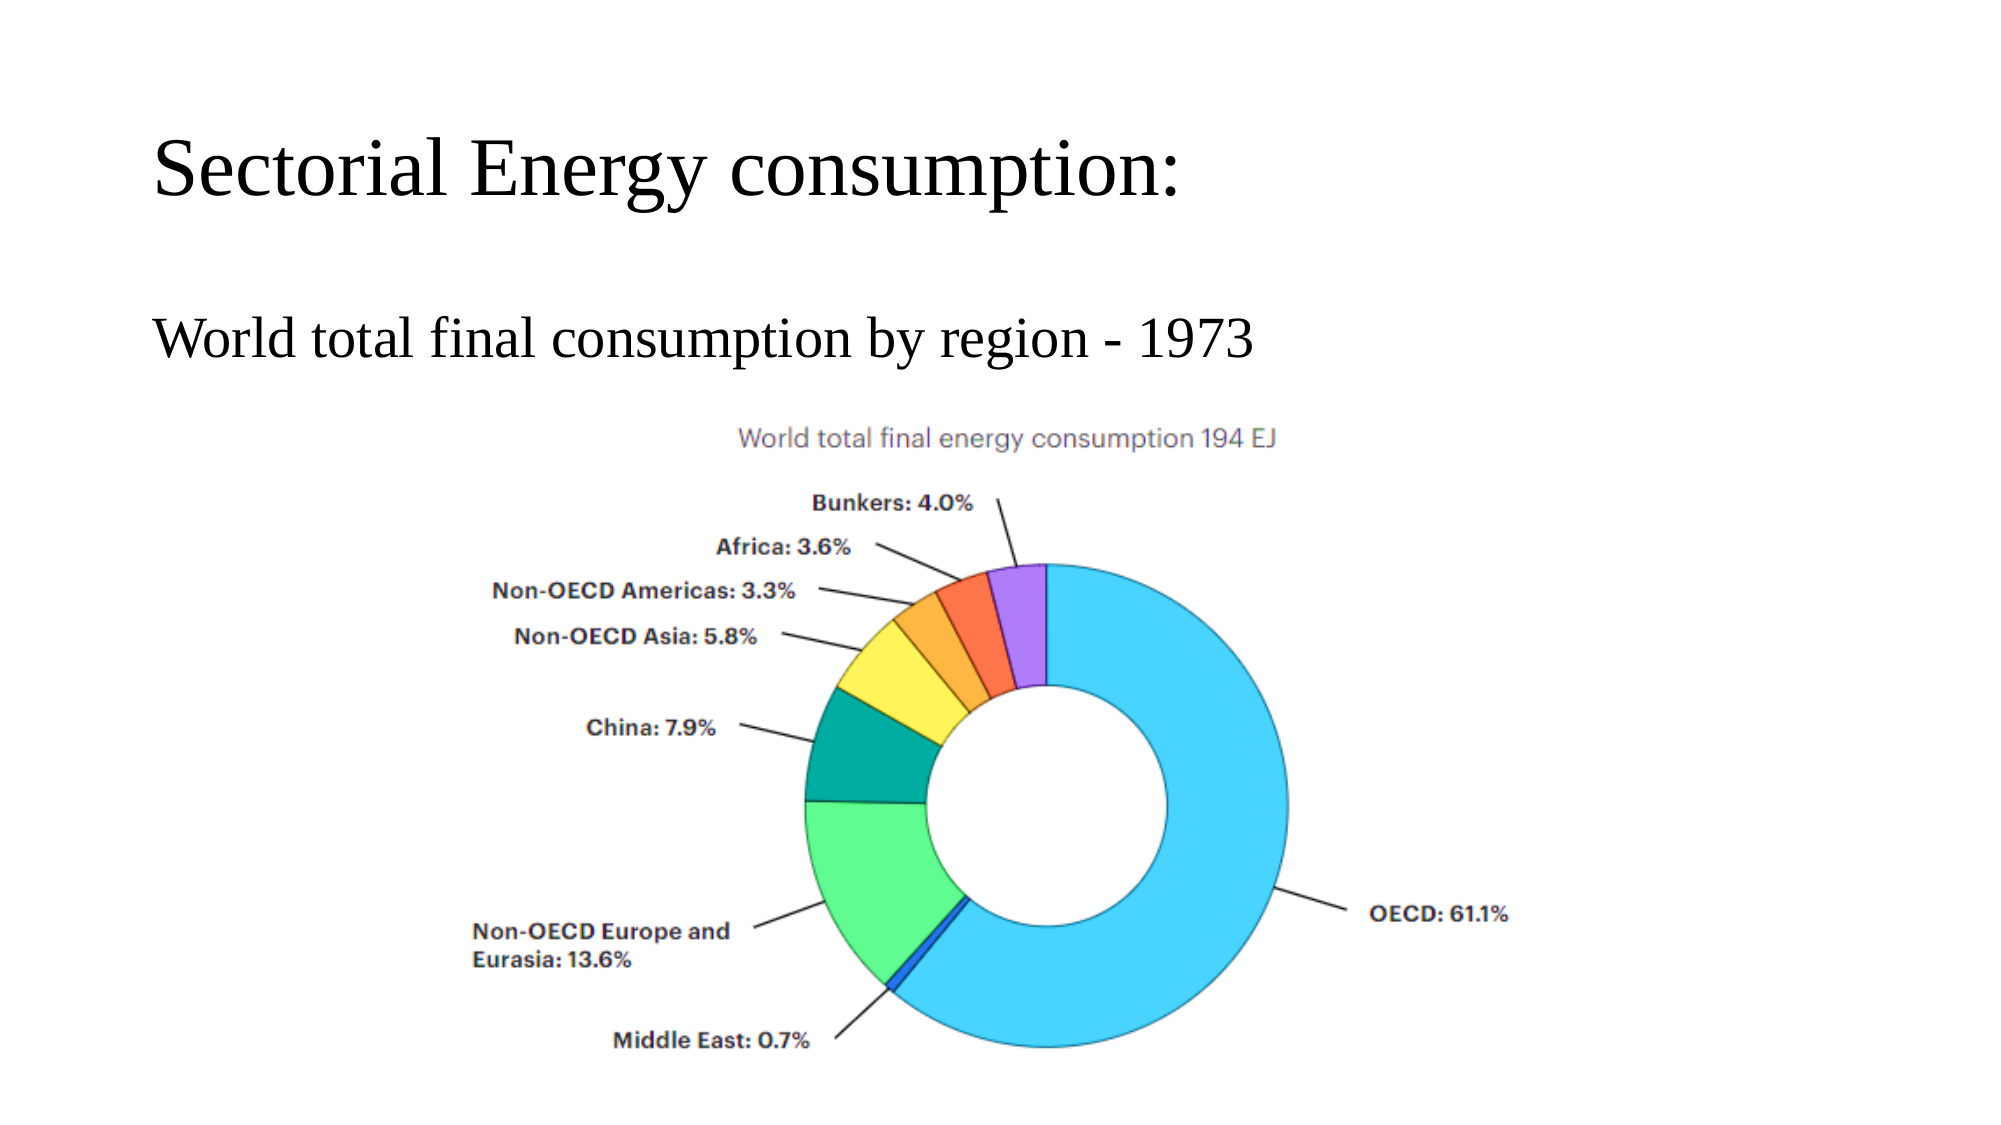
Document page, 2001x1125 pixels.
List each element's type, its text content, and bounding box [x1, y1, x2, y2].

picture [463, 417, 1537, 1066]
list World total final consumption by region - 1973 [137, 299, 1863, 1014]
title Sectorial Energy consumption: [137, 59, 1863, 278]
